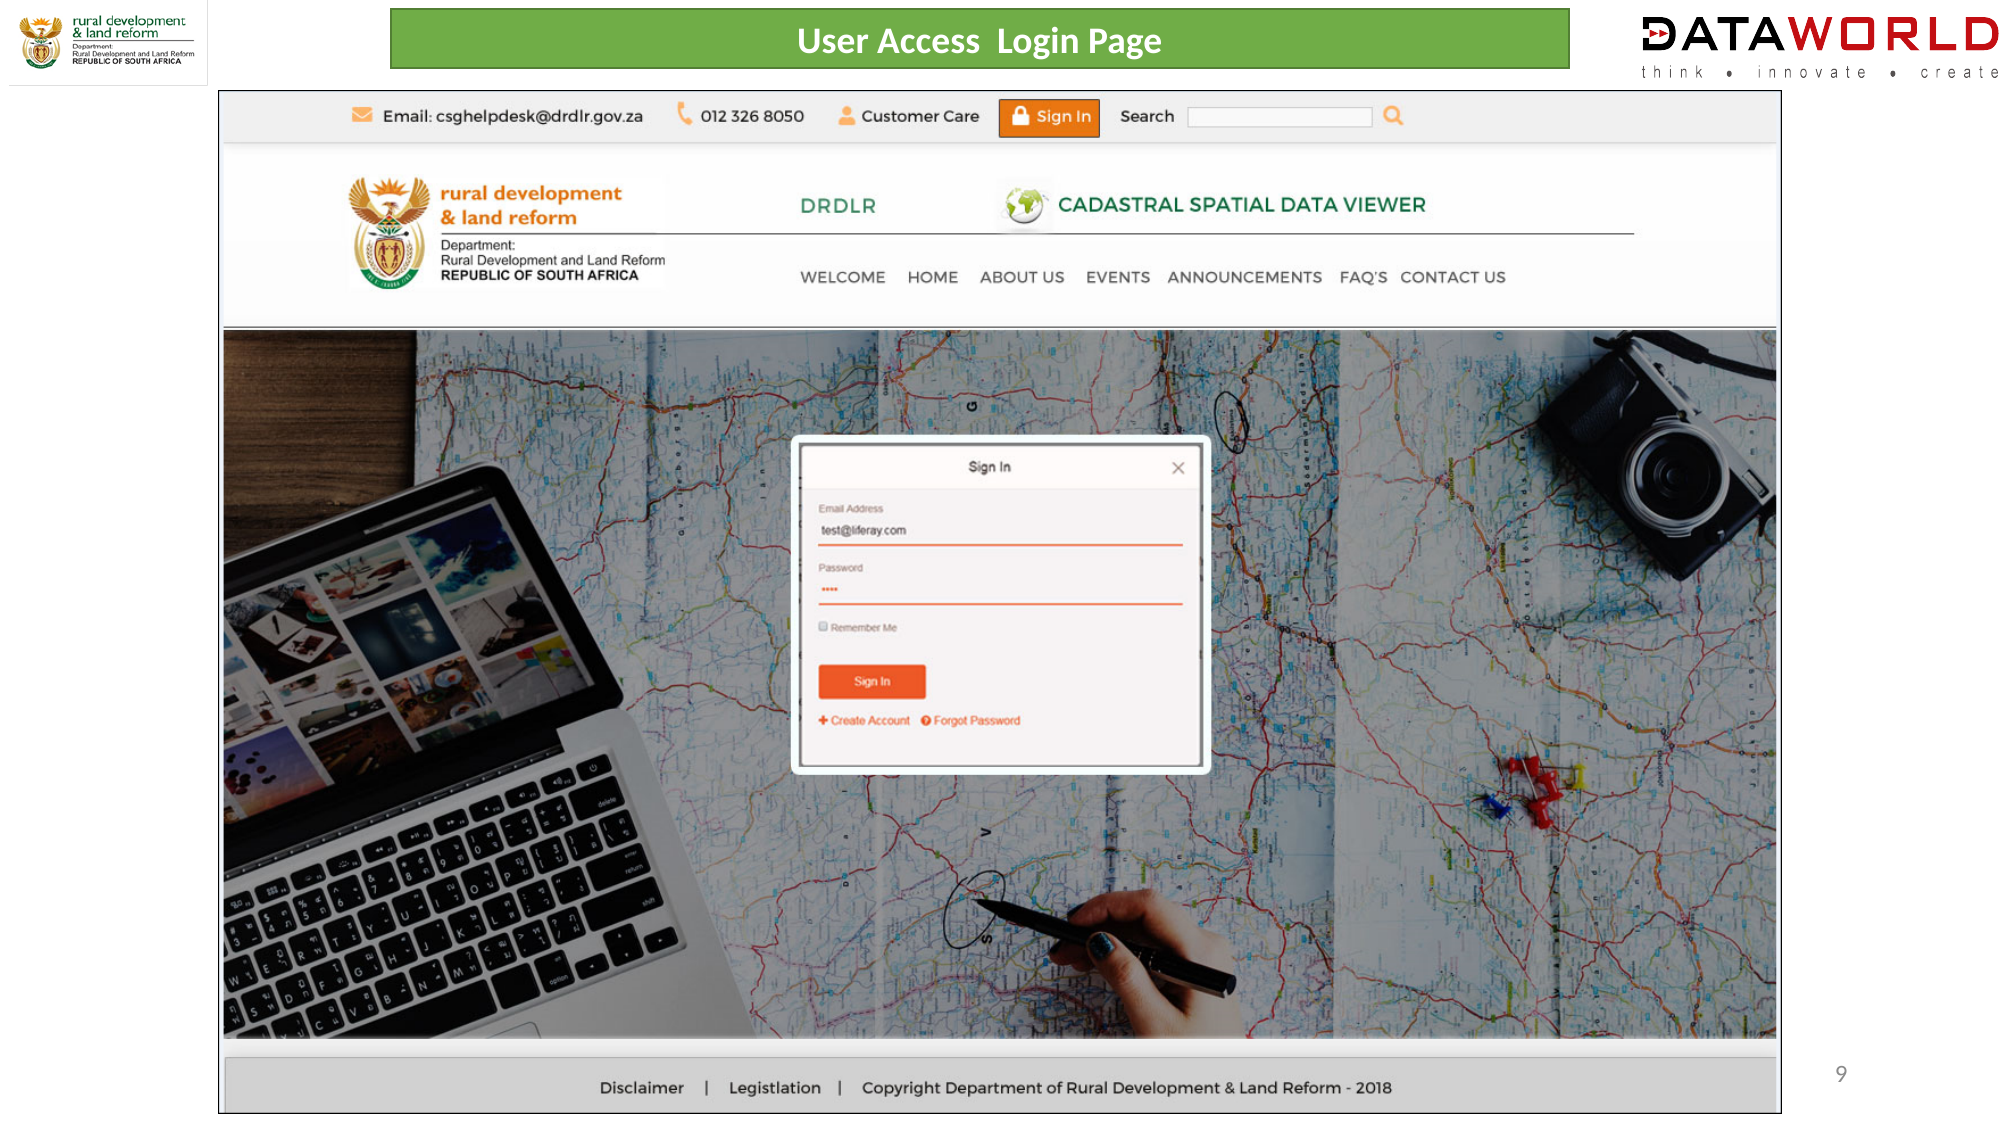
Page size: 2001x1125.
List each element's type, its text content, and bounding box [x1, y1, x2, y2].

picture [218, 90, 1782, 1114]
picture [1640, 17, 2000, 82]
picture [9, 0, 208, 86]
slide_number 9 [1782, 1042, 1863, 1103]
text_box User Access Login Page [390, 8, 1570, 69]
